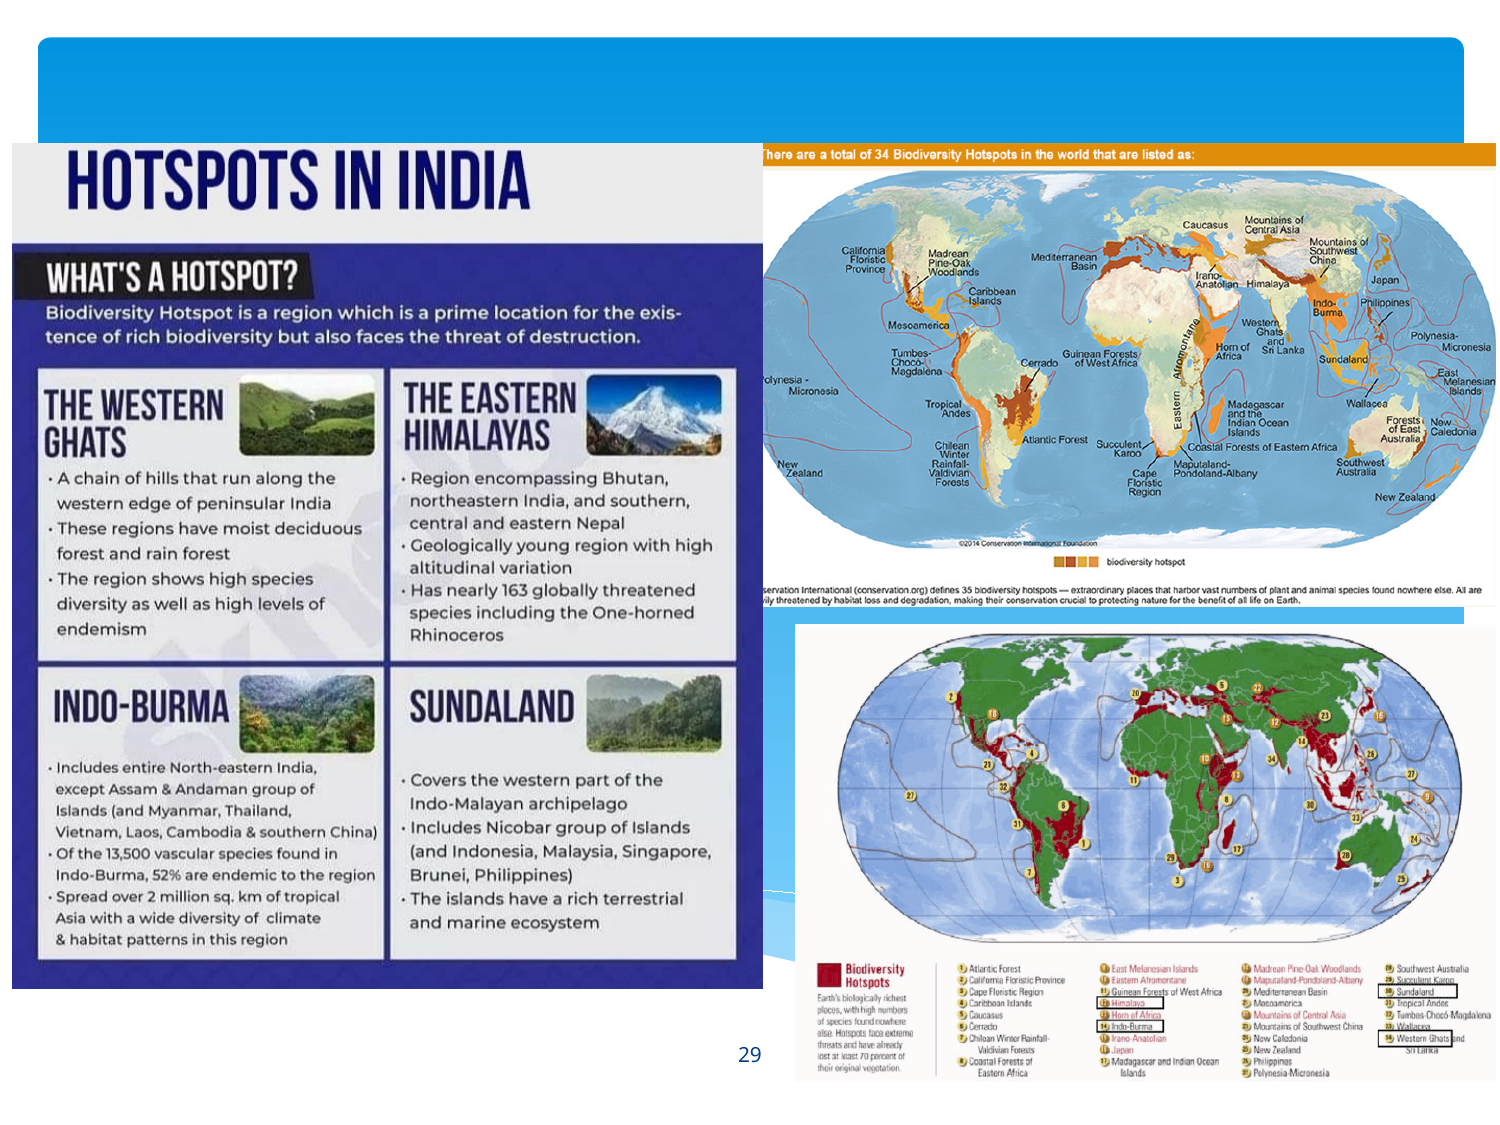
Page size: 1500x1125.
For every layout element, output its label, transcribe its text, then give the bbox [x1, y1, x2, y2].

picture [12, 143, 1496, 989]
slide_number 29 [654, 1025, 790, 1086]
picture [795, 624, 1496, 1082]
